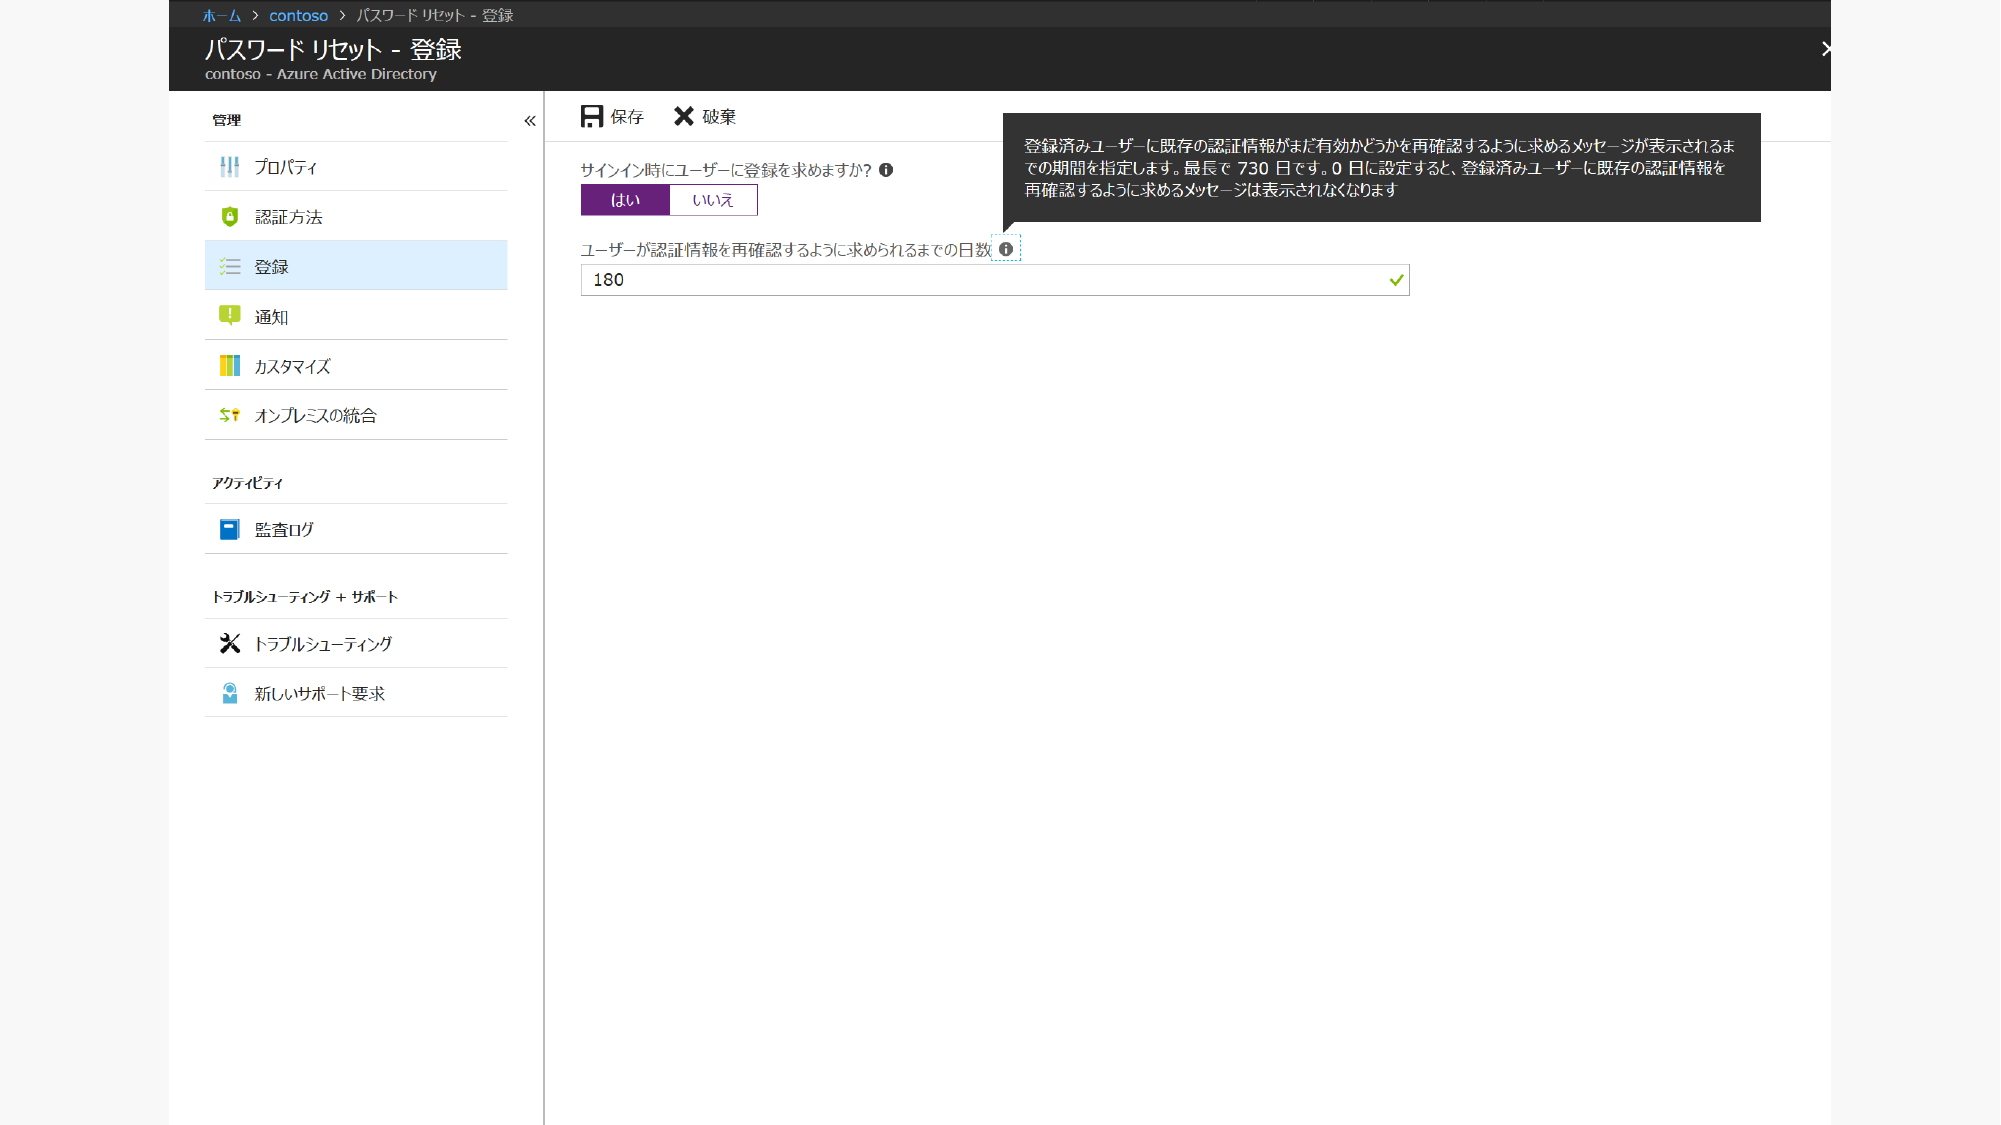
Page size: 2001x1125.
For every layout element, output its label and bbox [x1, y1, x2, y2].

picture [168, 0, 1831, 1125]
